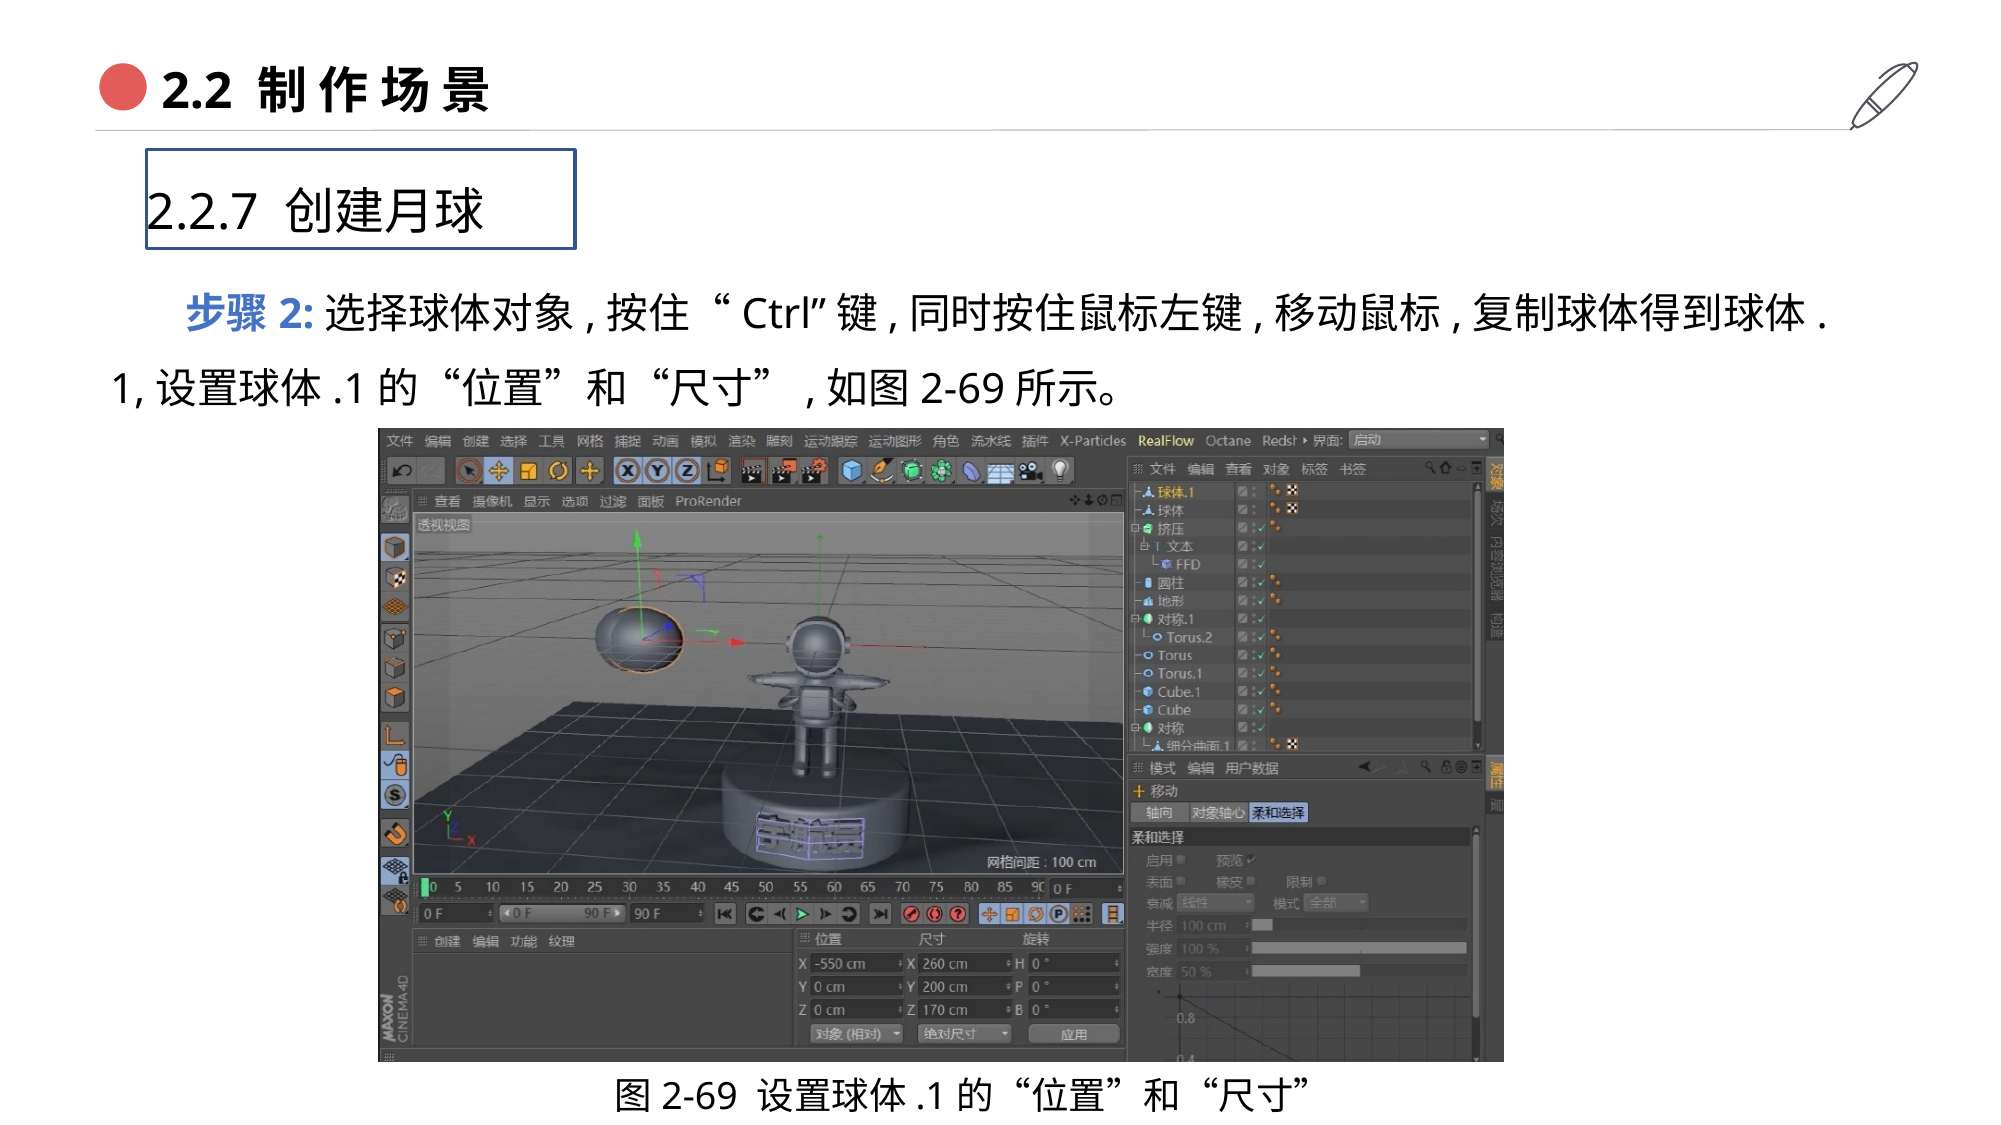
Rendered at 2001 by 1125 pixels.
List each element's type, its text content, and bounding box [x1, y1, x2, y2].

text_box 图2-69 设置球体.1的“位置”和“尺寸” [422, 1041, 1523, 1125]
text_box 步骤2:选择球体对象,按住“Ctrl”键,同时按住鼠标左键,移动鼠标,复制球体得到球体.1,设置球体.1的“位置”和“尺寸”,如图2-69所示。 [95, 254, 1825, 420]
text_box 2.2.7 创建月球 [146, 149, 575, 249]
picture [378, 428, 1504, 1062]
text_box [95, 51, 1921, 131]
